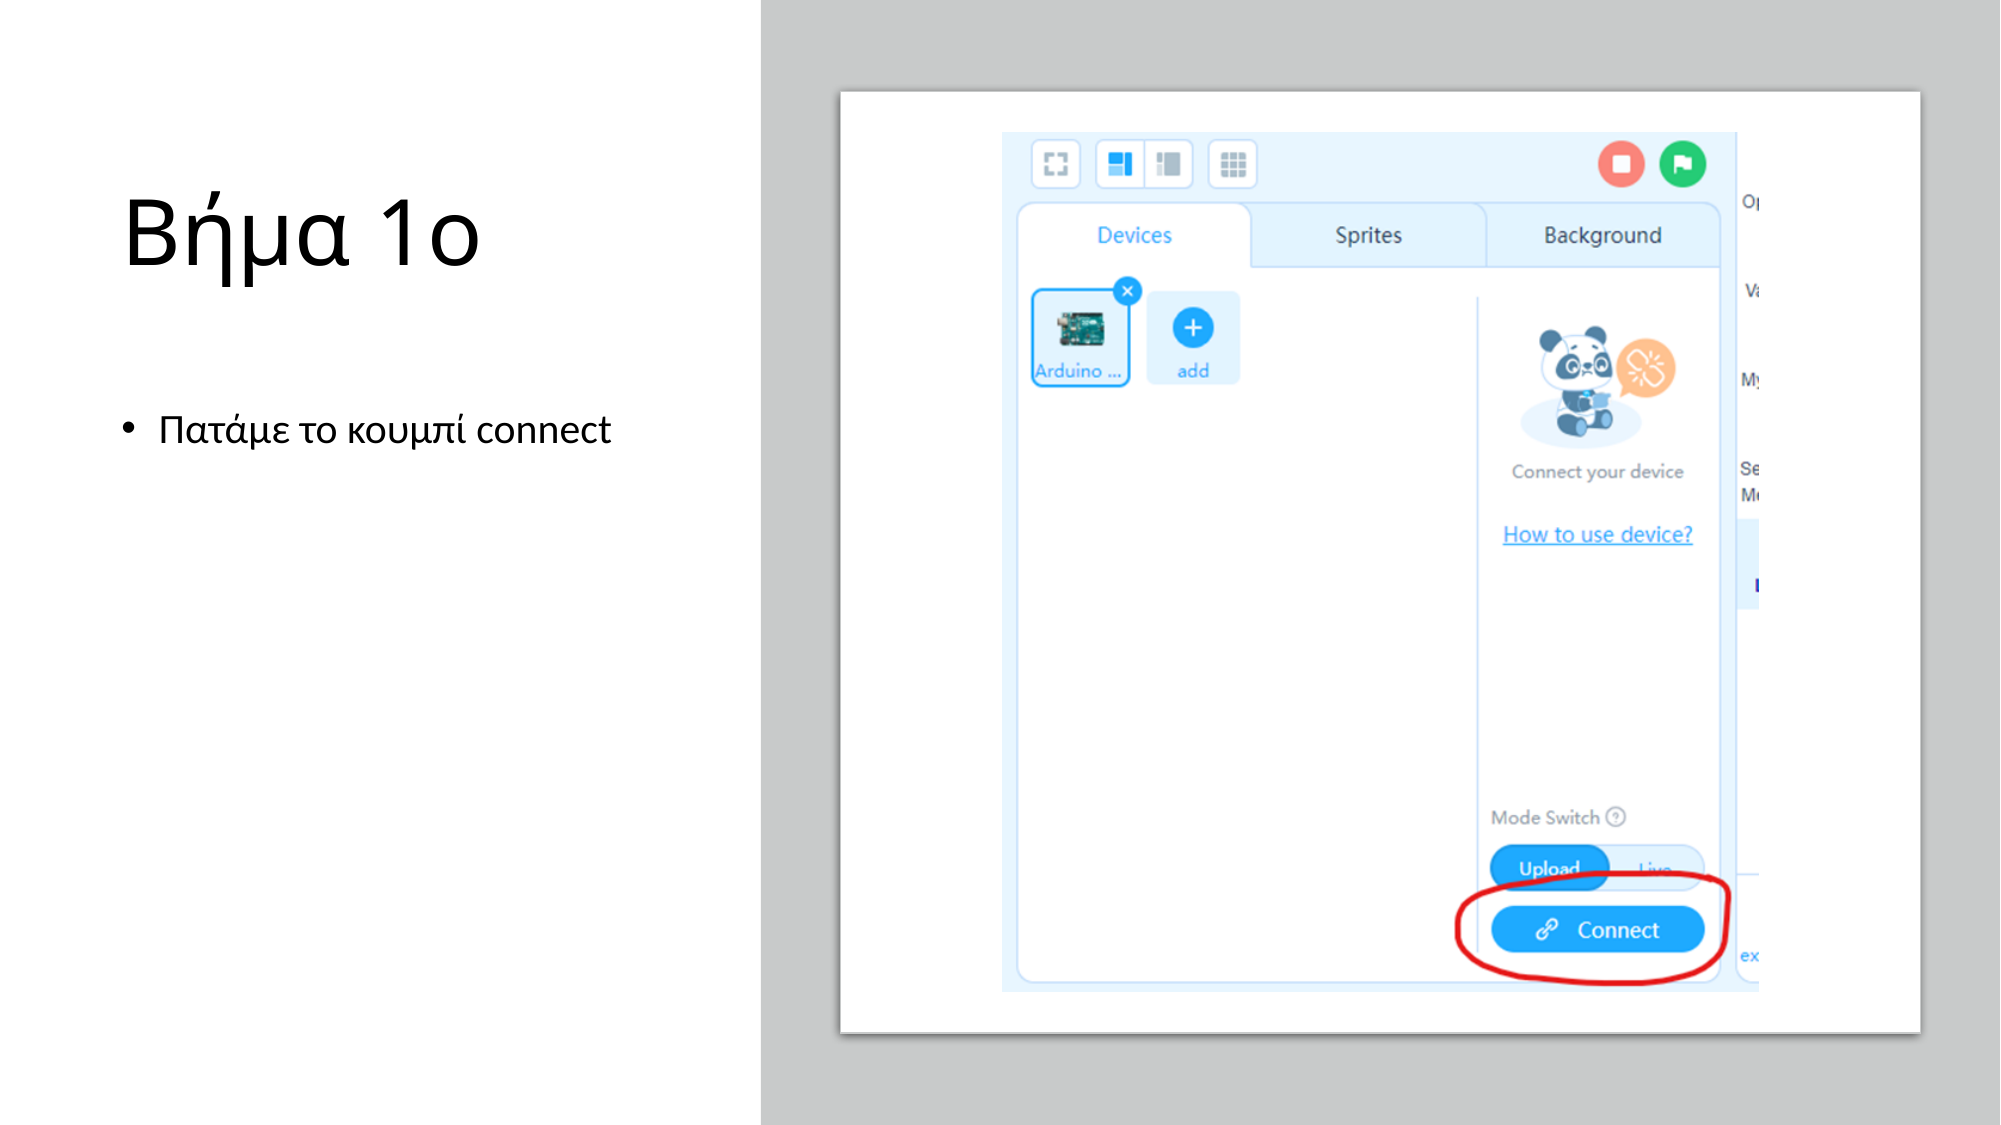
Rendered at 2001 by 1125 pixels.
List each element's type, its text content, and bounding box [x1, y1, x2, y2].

title Βήμα 1ο [106, 103, 682, 370]
text_box [839, 90, 1922, 1034]
text_box [760, 0, 2000, 1125]
list Πατάμε το κουμπί connect [106, 399, 682, 1021]
picture [1002, 132, 1759, 992]
